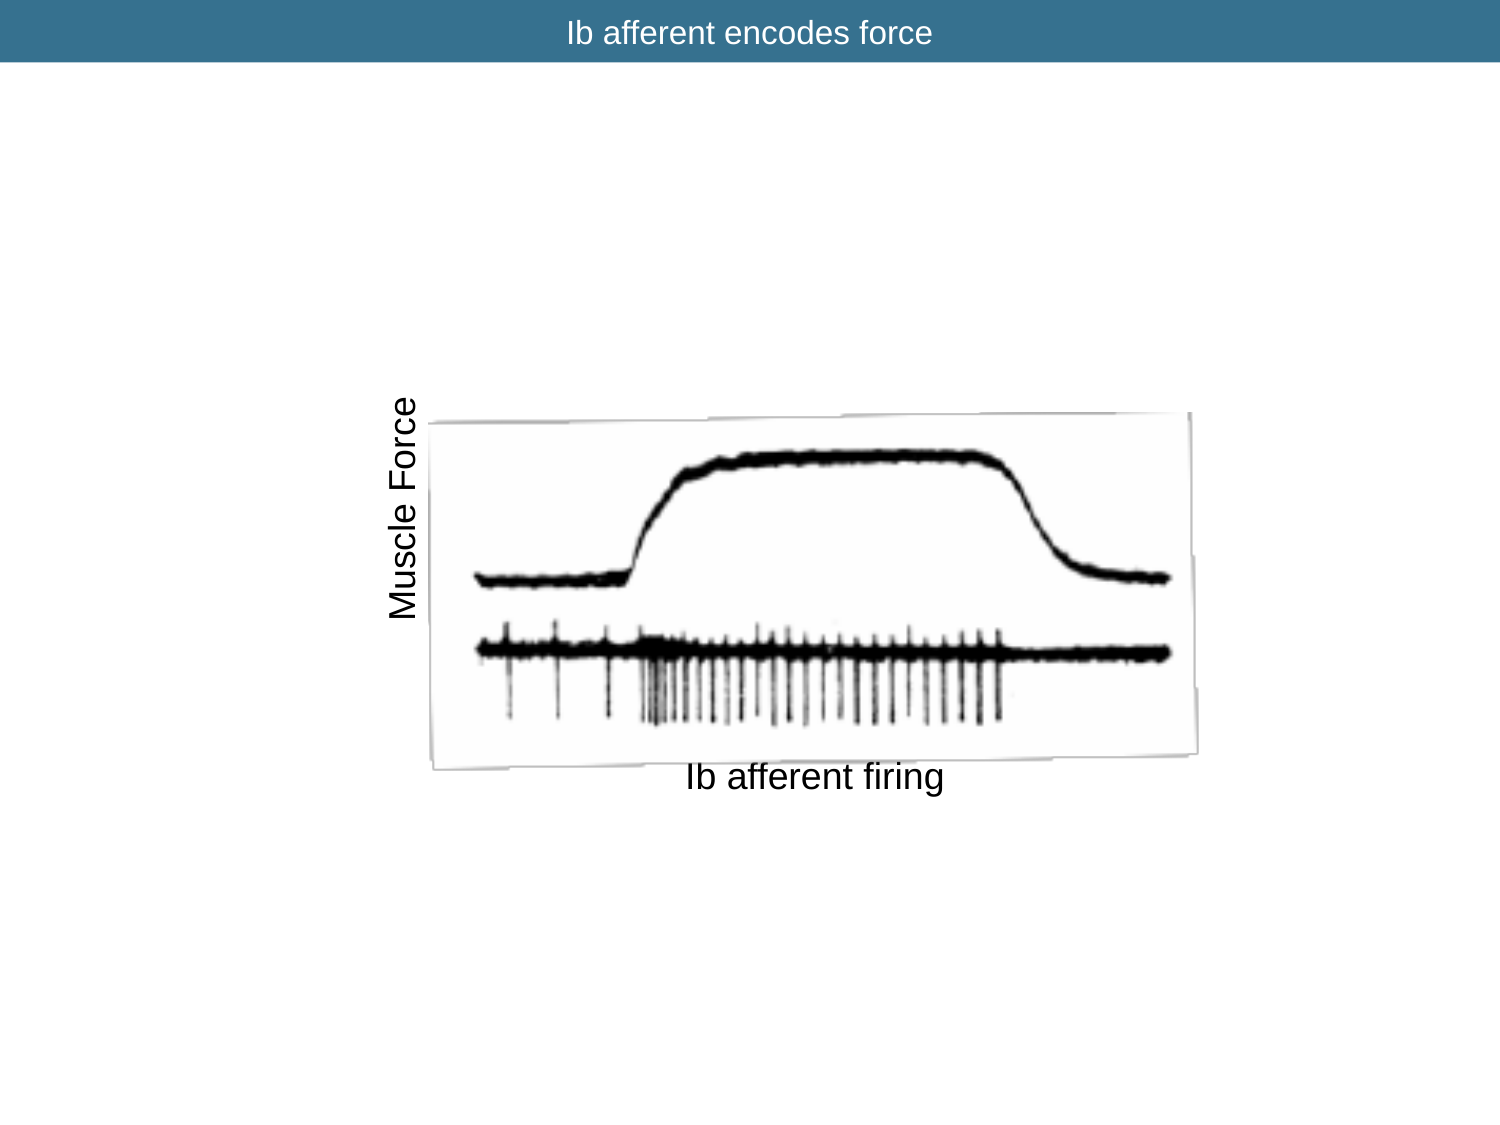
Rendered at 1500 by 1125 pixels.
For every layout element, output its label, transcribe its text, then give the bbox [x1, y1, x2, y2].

picture [428, 412, 1202, 774]
text_box Muscle Force [370, 382, 430, 637]
title Ib afferent encodes force [0, 0, 1500, 63]
text_box Ib afferent firing [670, 783, 960, 805]
